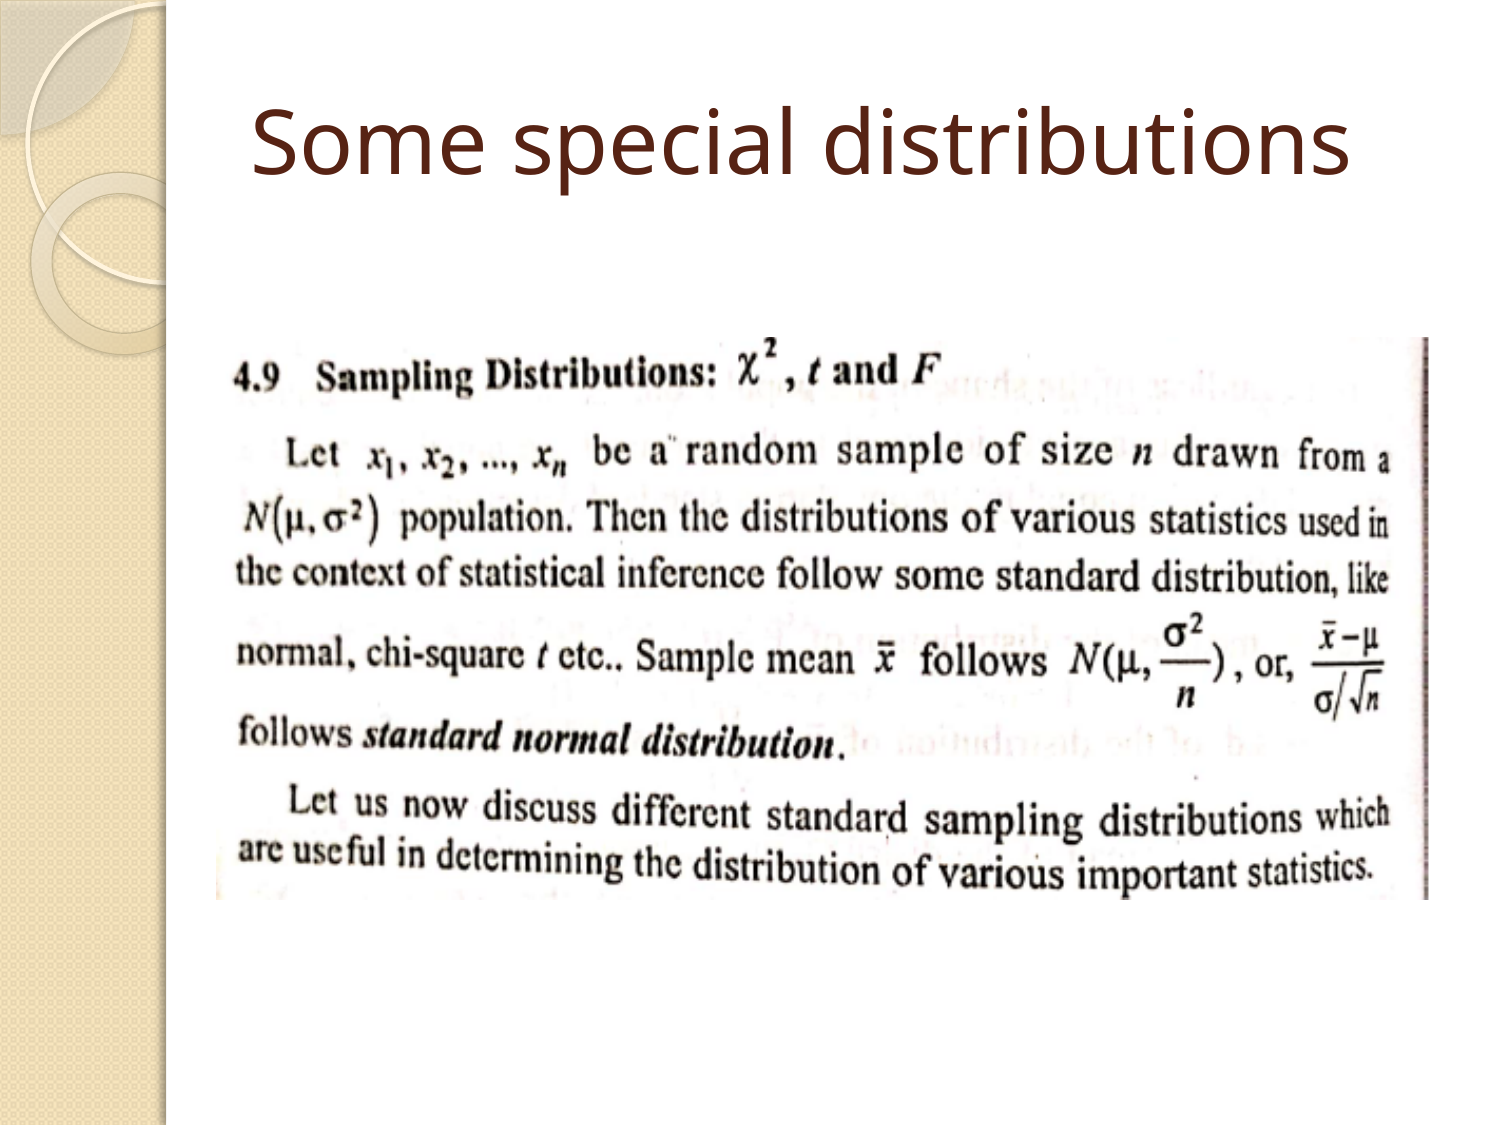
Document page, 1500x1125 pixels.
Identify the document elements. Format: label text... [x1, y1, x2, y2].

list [216, 337, 1431, 901]
title Some special distributions [235, 45, 1466, 233]
